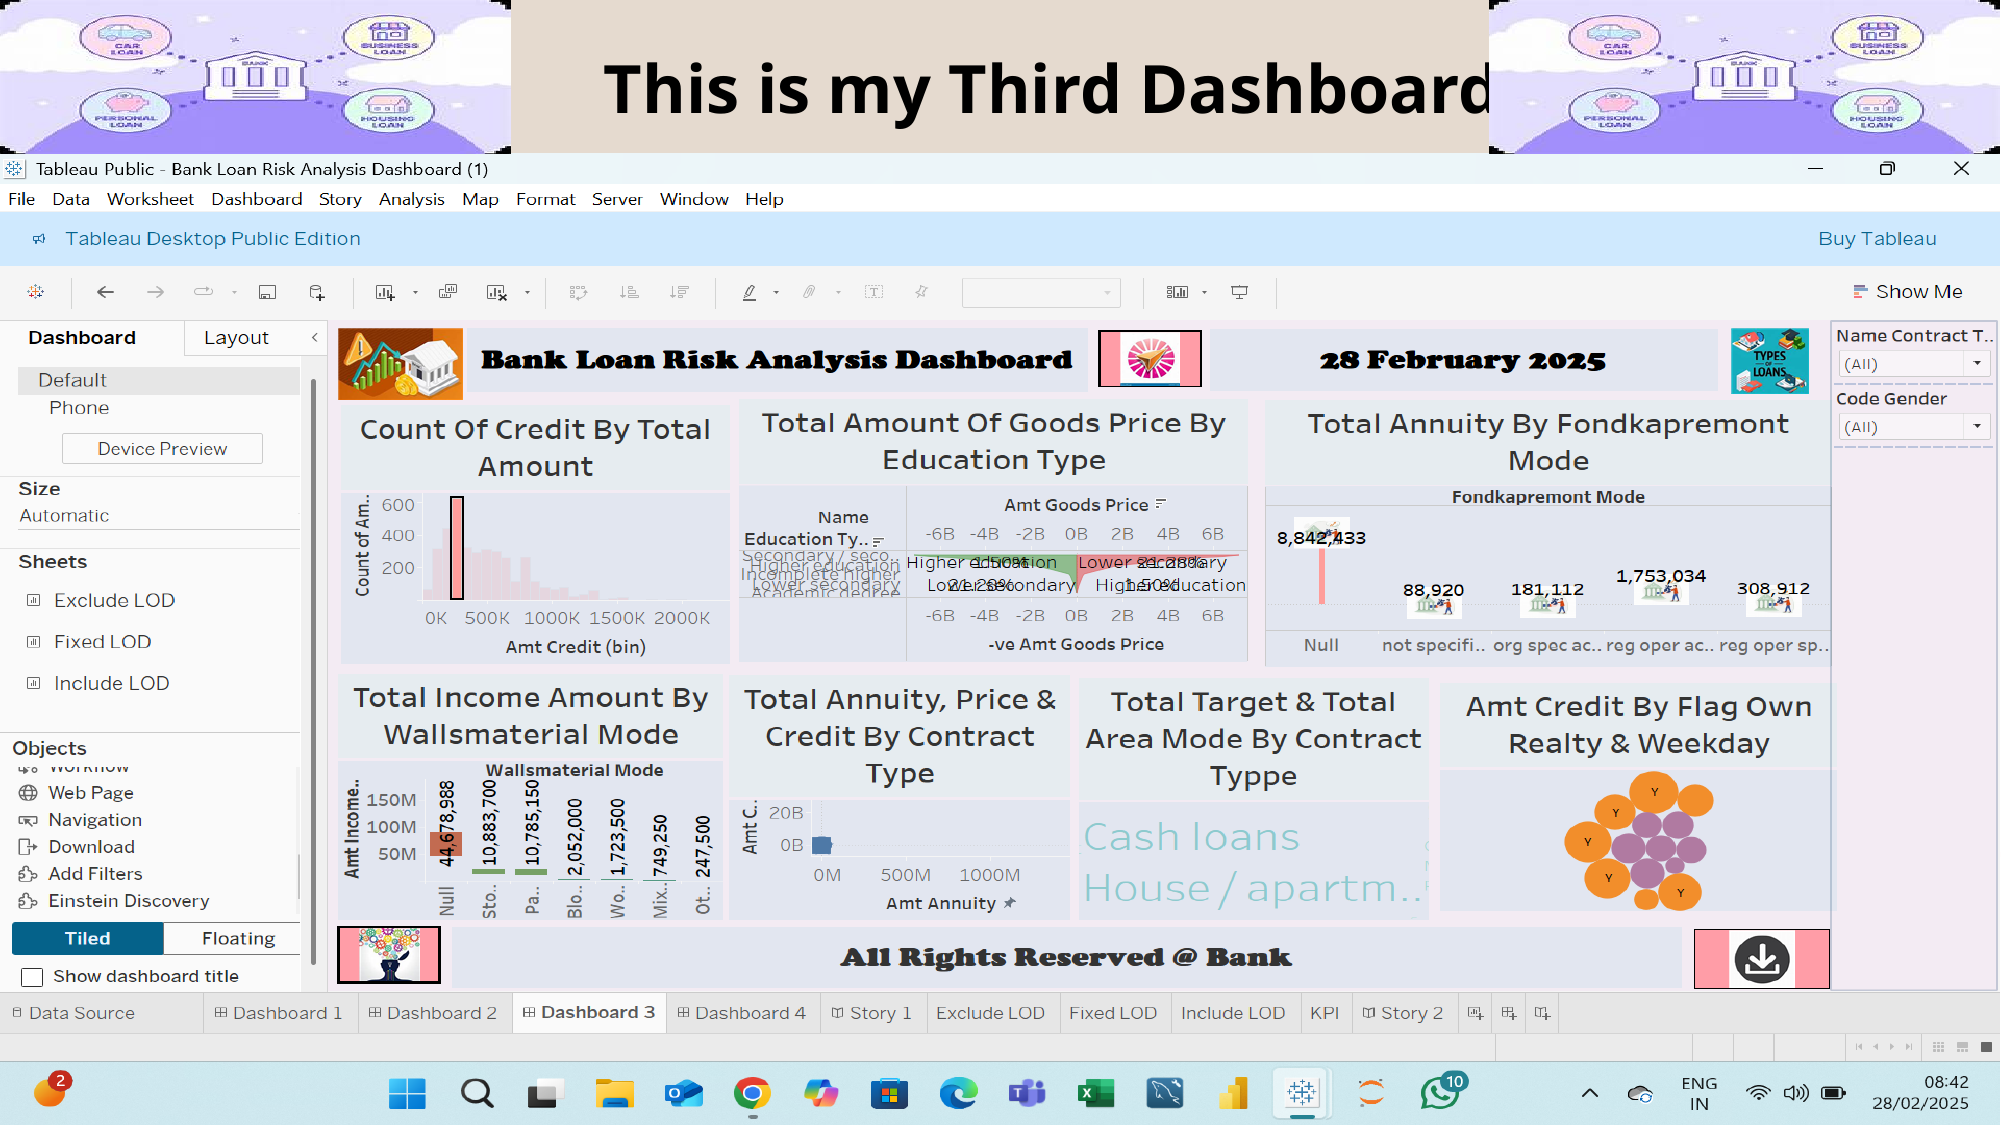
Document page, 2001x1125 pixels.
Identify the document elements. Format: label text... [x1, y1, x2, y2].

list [0, 153, 2000, 1125]
title This is my Third Dashboard [511, 23, 1488, 136]
picture [1488, 0, 2000, 154]
picture [0, 0, 511, 154]
